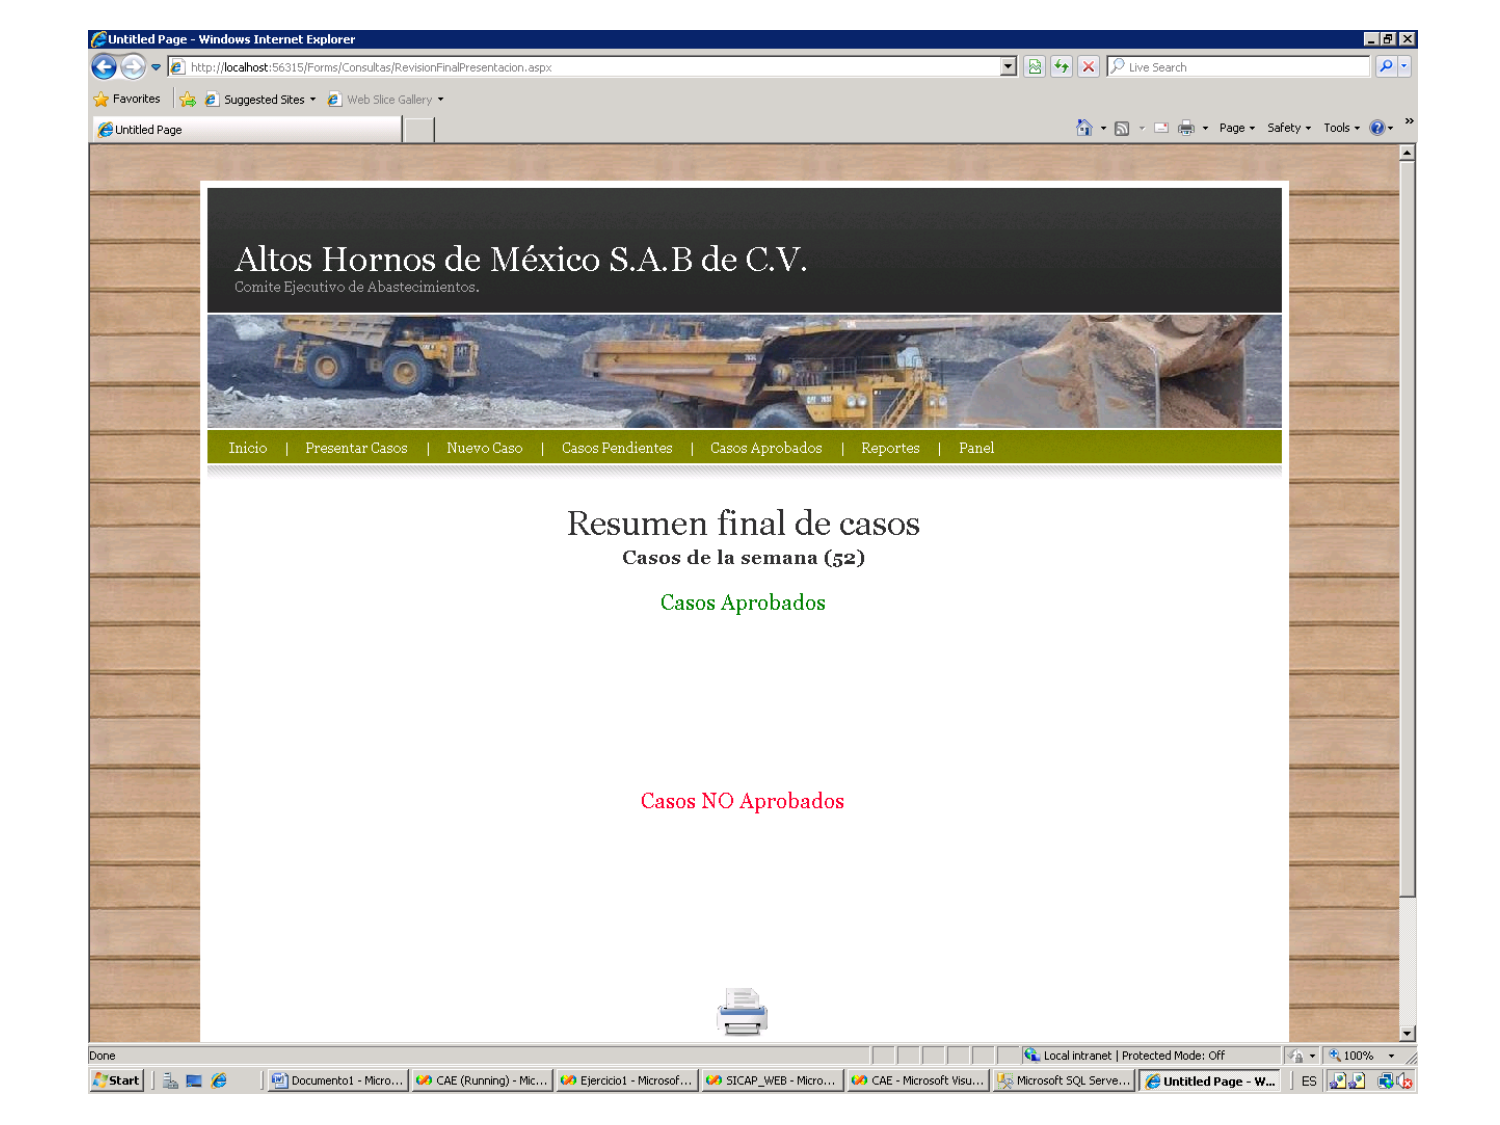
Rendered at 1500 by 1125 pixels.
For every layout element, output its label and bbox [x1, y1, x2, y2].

picture [88, 30, 1418, 1095]
